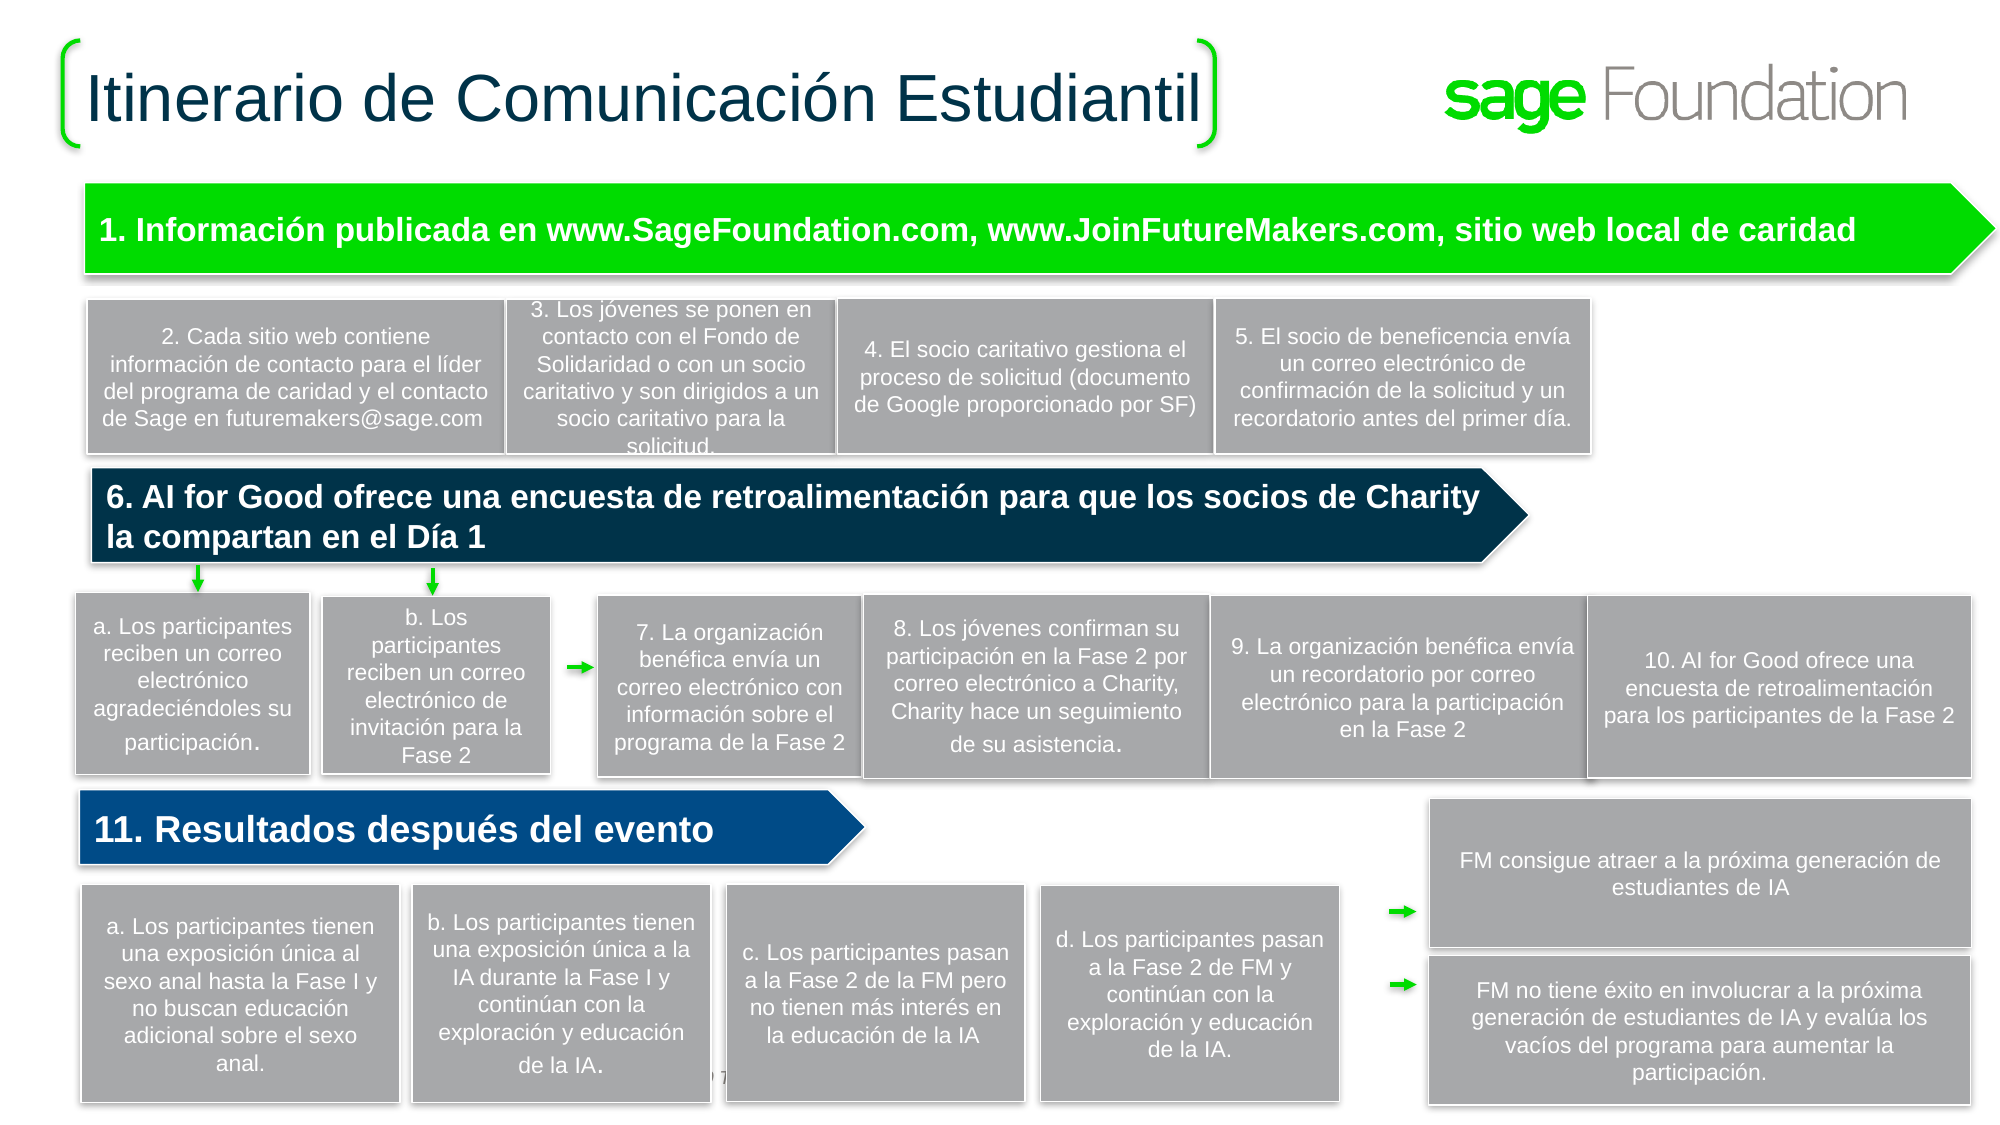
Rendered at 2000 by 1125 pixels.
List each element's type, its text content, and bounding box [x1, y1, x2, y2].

text_box [729, 1056, 1272, 1125]
text_box [85, 286, 1858, 787]
text_box c. Los participantes pasan a la Fase 2 de la FM pero no tienen más interés en la educación de la IA [726, 883, 1026, 1102]
text_box 6. AI for Good ofrece una encuesta de retroalimentación para que los socios de Charity la compartan en el Día 1 [90, 466, 1531, 564]
text_box 11. Resultados después del evento [78, 788, 867, 866]
text_box 4. El socio caritativo gestiona el proceso de solicitud (documento de Google proporcionado por SF) [837, 297, 1213, 455]
text_box 1. Información publicada en www.SageFoundation.com, www.JoinFutureMakers.com, sitio web local de caridad [83, 181, 1998, 275]
text_box 7. La organización benéfica envía un correo electrónico con información sobre el programa de la Fase 2 [597, 594, 860, 778]
text_box FM consigue atraer a la próxima generación de estudiantes de IA [1429, 798, 1972, 948]
text_box d. Los participantes pasan a la Fase 2 de FM y continúan con la exploración y educación de la IA. [1040, 885, 1340, 1102]
text_box 2. Cada sitio web contiene información de contacto para el líder del programa de caridad y el contacto de Sage en futuremakers@sage.com [86, 298, 505, 455]
text_box FM no tiene éxito en involucrar a la próxima generación de estudiantes de IA y evalúa los vacíos del programa para aumentar la participación. [1428, 955, 1971, 1106]
text_box b. Los participantes reciben un correo electrónico de invitación para la Fase 2 [321, 596, 551, 775]
text_box 3. Los jóvenes se ponen en contacto con el Fondo de Solidaridad o con un socio caritativo y son dirigidos a un socio caritativo para la solicitud. [506, 298, 834, 455]
text_box [85, 786, 1858, 1025]
text_box a. Los participantes tienen una exposición única al sexo anal hasta la Fase I y no buscan educación adicional sobre el sexo anal. [80, 884, 401, 1103]
text_box 9. La organización benéfica envía un recordatorio por correo electrónico para la participación en la Fase 2 [1210, 595, 1584, 779]
picture [1444, 63, 1906, 134]
text_box b. Los participantes tienen una exposición única a la IA durante la Fase I y continúan con la exploración y educación de la IA. [411, 884, 712, 1103]
text_box 8. Los jóvenes confirman su participación en la Fase 2 por correo electrónico a Charity, Charity hace un seguimiento de su asistencia. [863, 593, 1211, 779]
text_box a. Los participantes reciben un correo electrónico agradeciéndoles su participación. [75, 592, 311, 775]
text_box 5. El socio de beneficencia envía un correo electrónico de confirmación de la solicitud y un recordatorio antes del primer día. [1214, 297, 1592, 455]
title Itinerario de Comunicación Estudiantil [1210, 54, 1272, 153]
text_box 10. AI for Good ofrece una encuesta de retroalimentación para los participantes de la Fase 2 [1587, 595, 1972, 779]
text_box [60, 38, 1217, 149]
